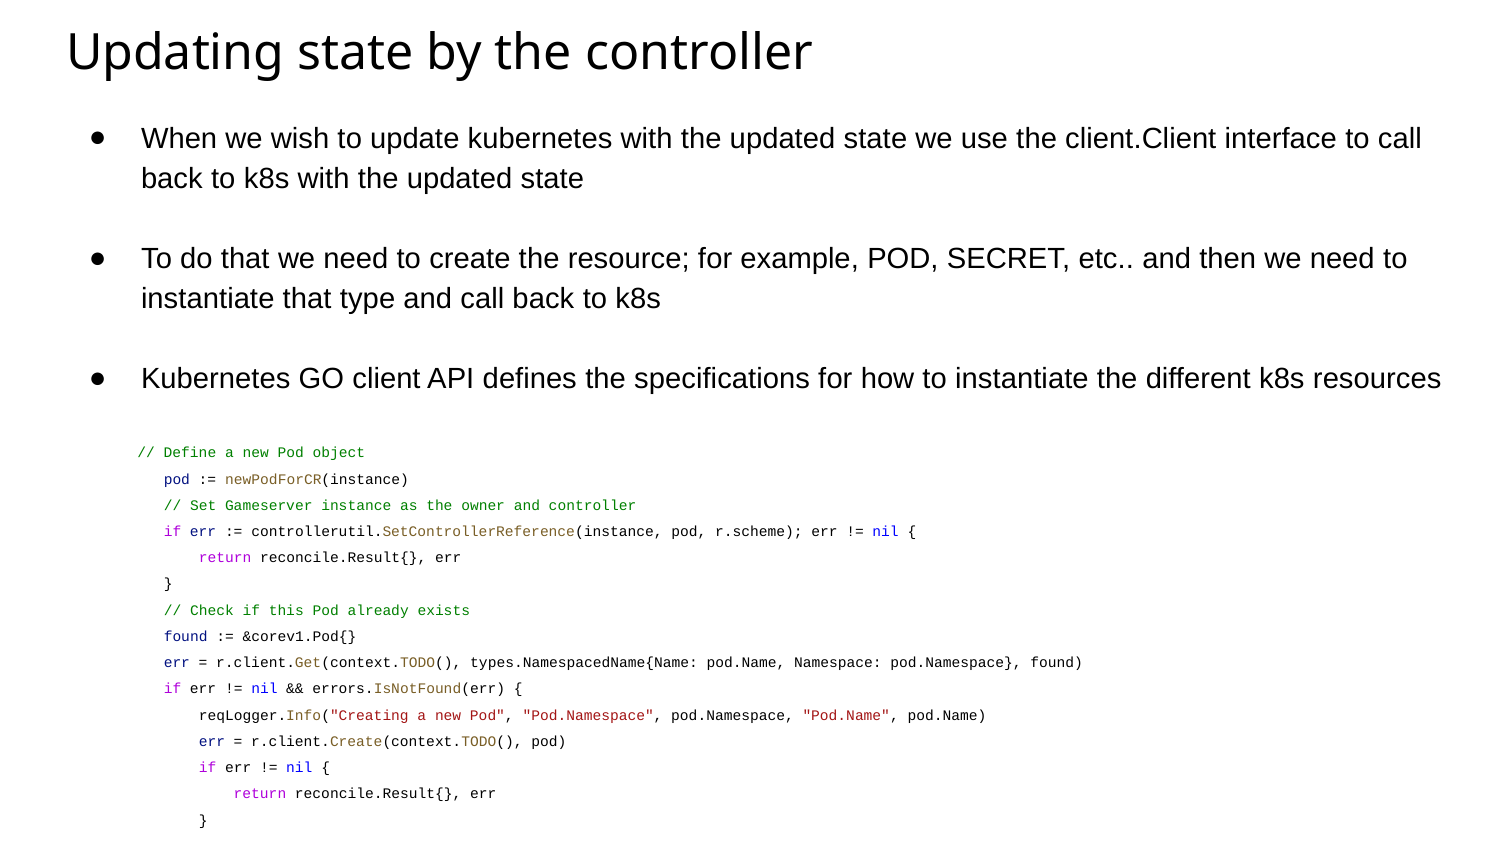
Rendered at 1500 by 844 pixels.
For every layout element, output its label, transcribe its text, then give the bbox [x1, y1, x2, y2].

text_box // Define a new Pod object pod := newPodForCR(instance) // Set Gameserver instance as the owner and controller if err := controllerutil.SetControllerReference(instance, pod, r.scheme); err != nil { return reconcile.Result{}, err } // Check if this Pod already exists found := &corev1.Pod{} err = r.client.Get(context.TODO(), types.NamespacedName{Name: pod.Name, Namespace: pod.Namespace}, found) if err != nil && errors.IsNotFound(err) { reqLogger.Info("Creating a new Pod", "Pod.Namespace", pod.Namespace, "Pod.Name", pod.Name) err = r.client.Create(context.TODO(), pod) if err != nil { return reconcile.Result{}, err } [122, 419, 1449, 828]
title Updating state by the controller [51, 4, 1449, 98]
list When we wish to update kubernetes with the updated state we use the client.Client interface to call back to k8s with the updated state To do that we need to create the resource; for example, POD, SECRET, etc.. and then we need to instantiate that type and call back to k8s Kubernetes GO client API defines the specifications for how to instantiate the different k8s resources [51, 98, 1471, 804]
